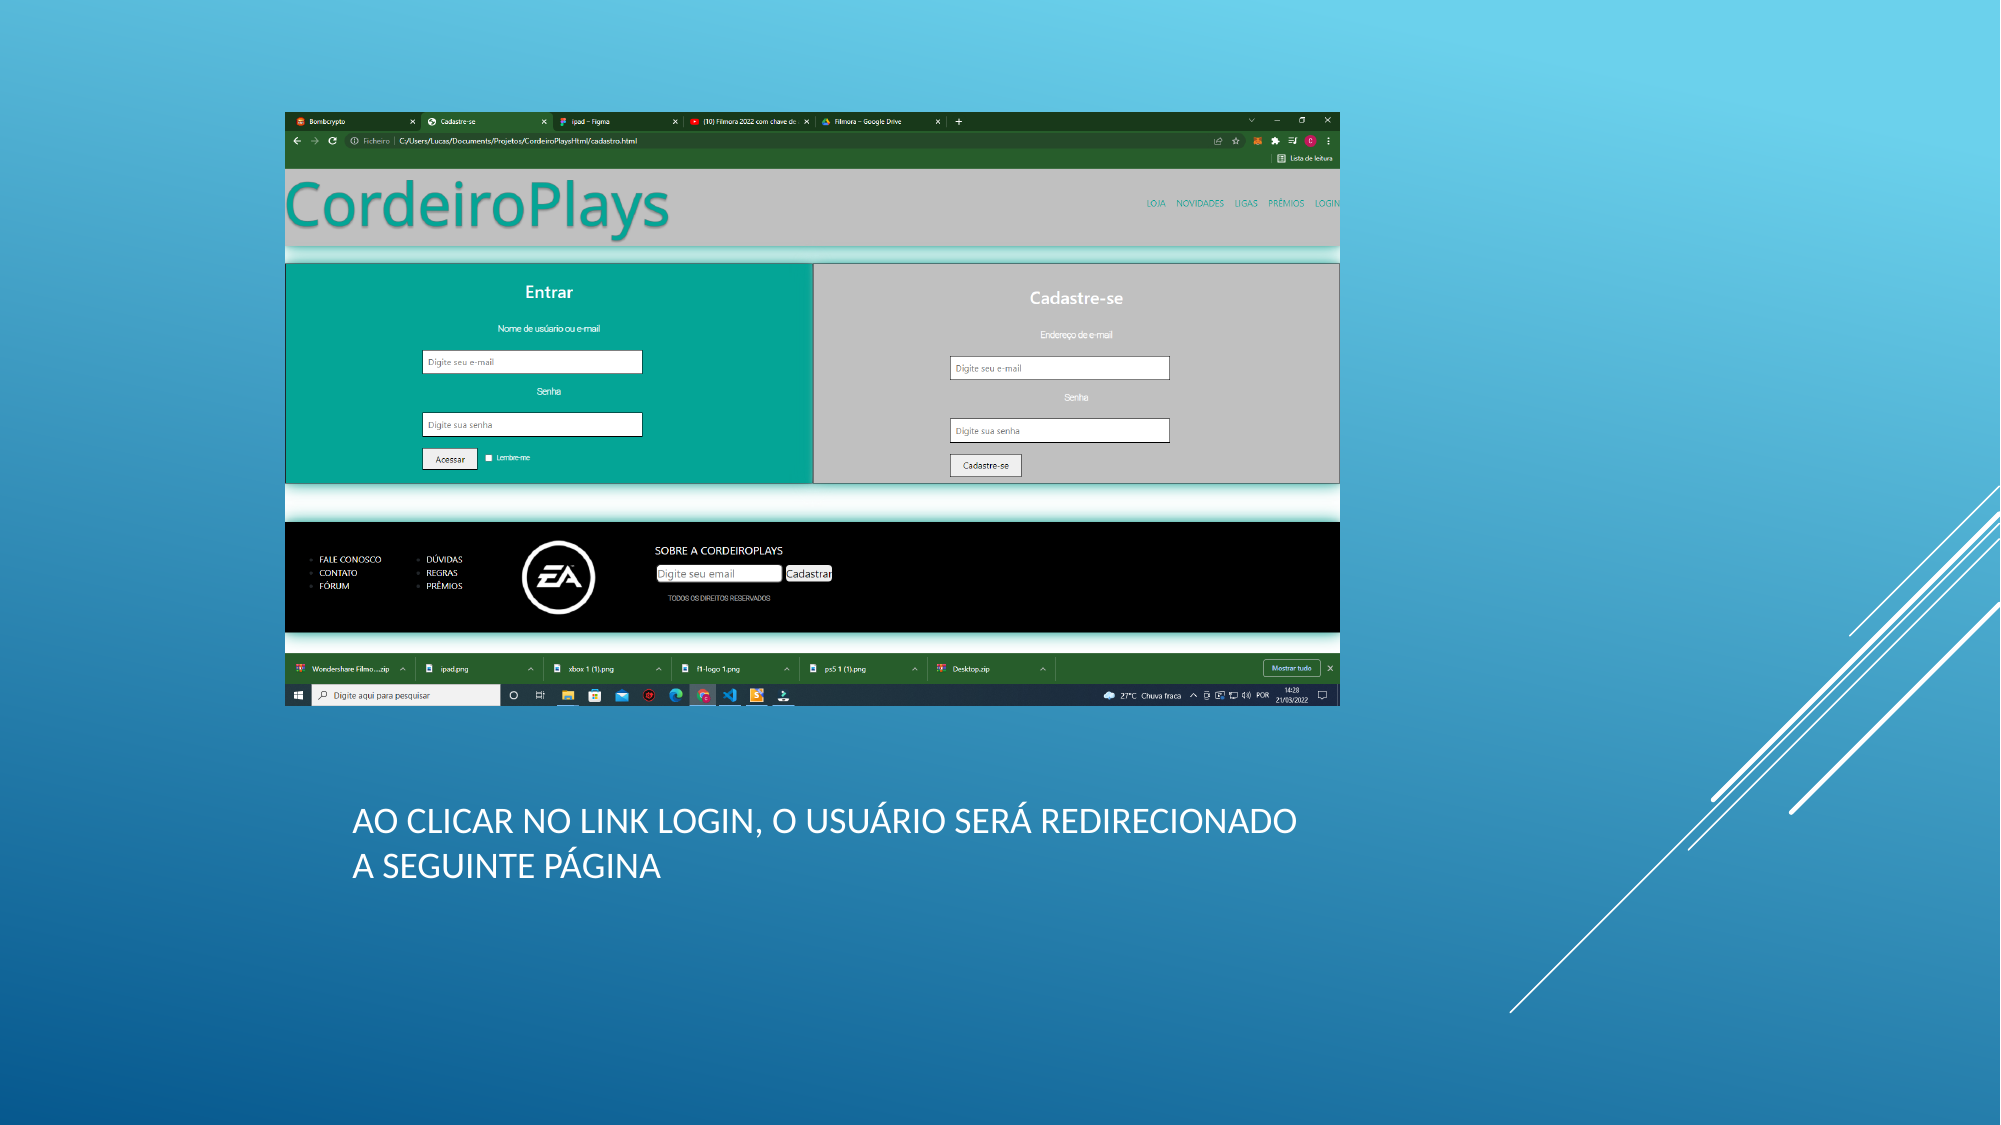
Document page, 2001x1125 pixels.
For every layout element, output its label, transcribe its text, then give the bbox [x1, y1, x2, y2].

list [284, 112, 1340, 706]
text_box AO CLICAR NO LINK LOGIN, O USUÁRIO SERÁ REDIRECIONADO A SEGUINTE PÁGINA [337, 788, 1340, 893]
